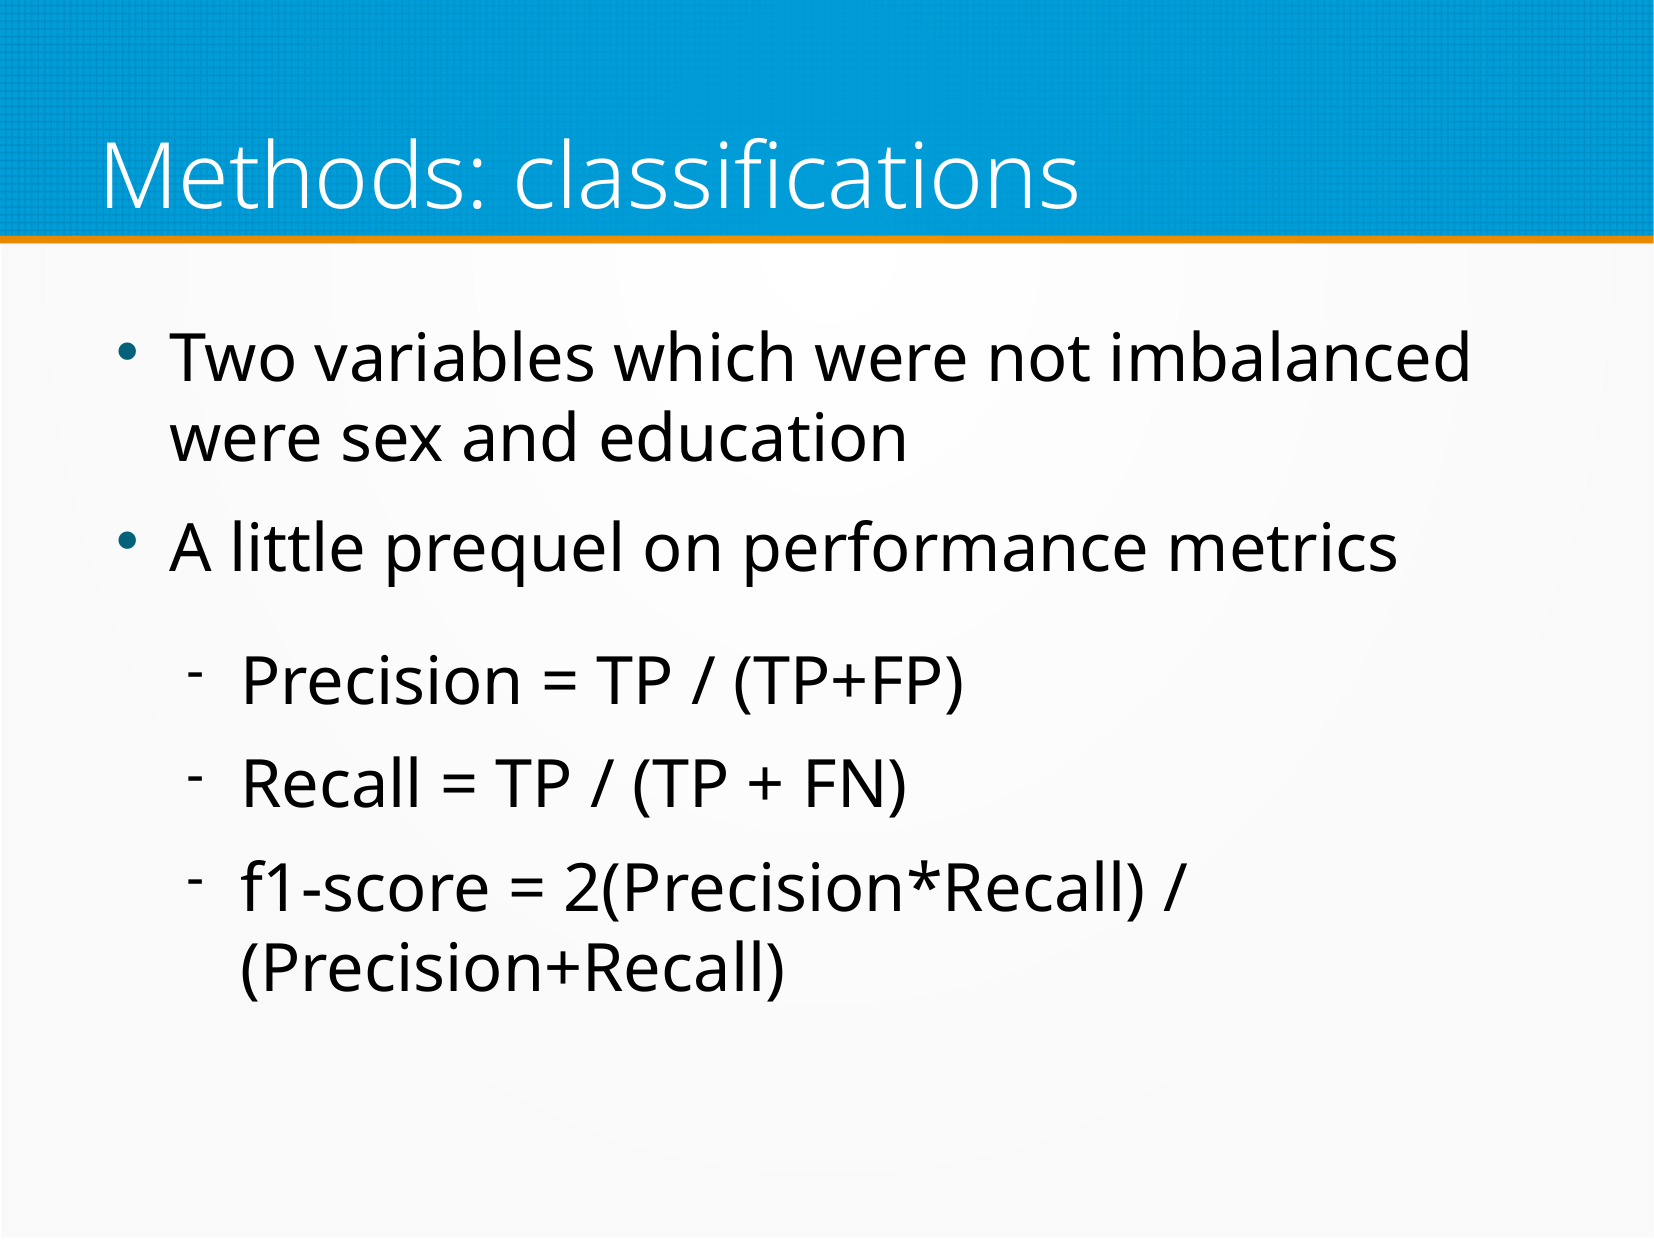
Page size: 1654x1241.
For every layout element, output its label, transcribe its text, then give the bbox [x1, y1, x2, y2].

list Two variables which were not imbalanced were sex and education A little prequel on performance metrics Precision = TP / (TP+FP) Recall = TP / (TP + FN) f1-score = 2(Precision*Recall) / (Precision+Recall) [98, 315, 1624, 1240]
title Methods: classifications [98, 19, 1654, 227]
picture [0, 236, 1654, 1241]
